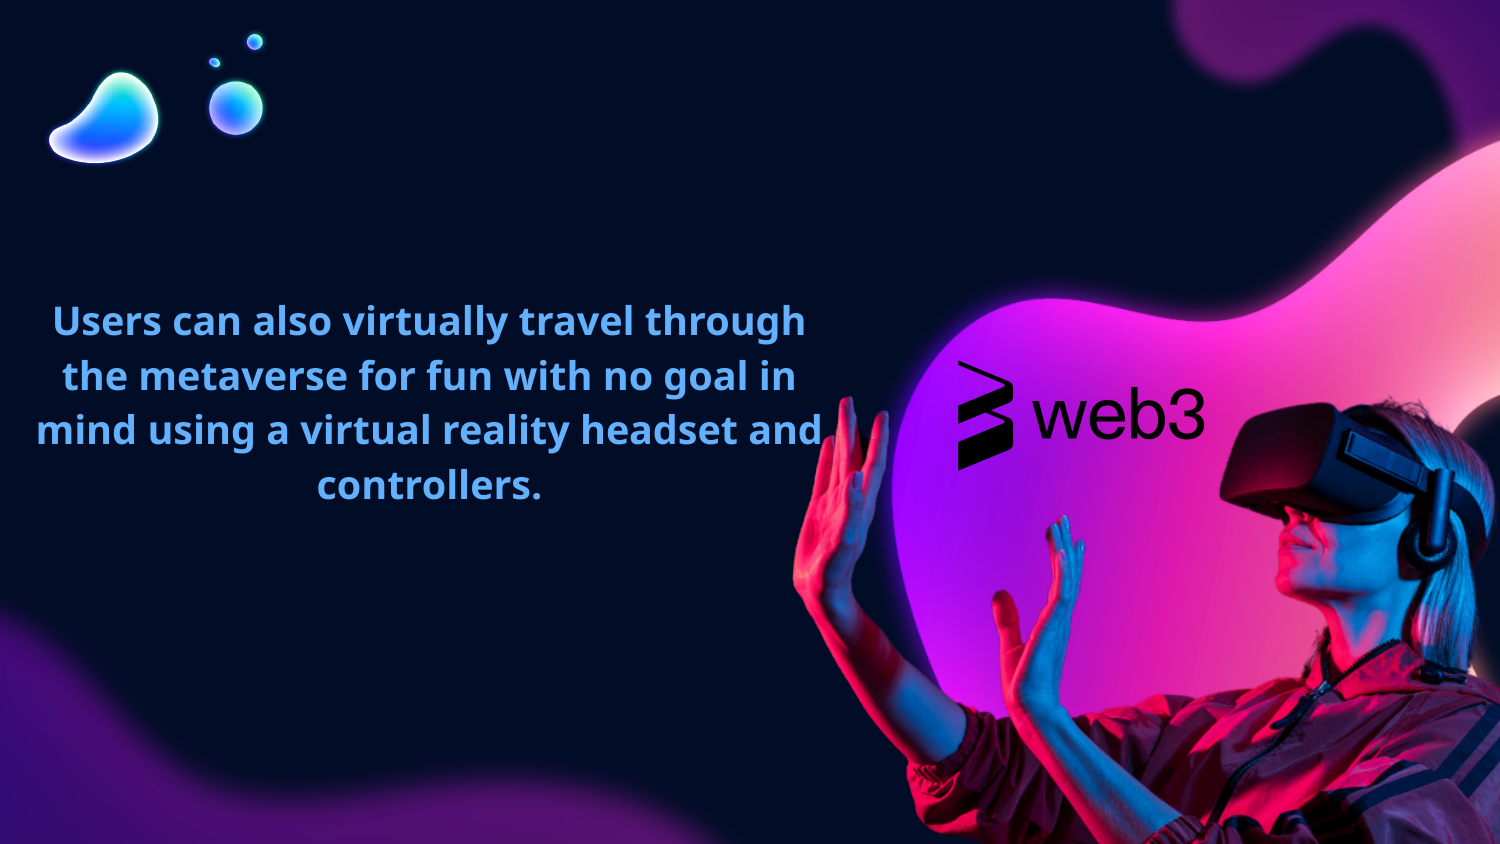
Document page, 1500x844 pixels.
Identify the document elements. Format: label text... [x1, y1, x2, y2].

title Users can also virtually travel through the metaverse for fun with no goal in mind using a virtual reality headset and controllers. [0, 177, 860, 674]
picture [0, 0, 1500, 844]
picture [27, 15, 330, 177]
